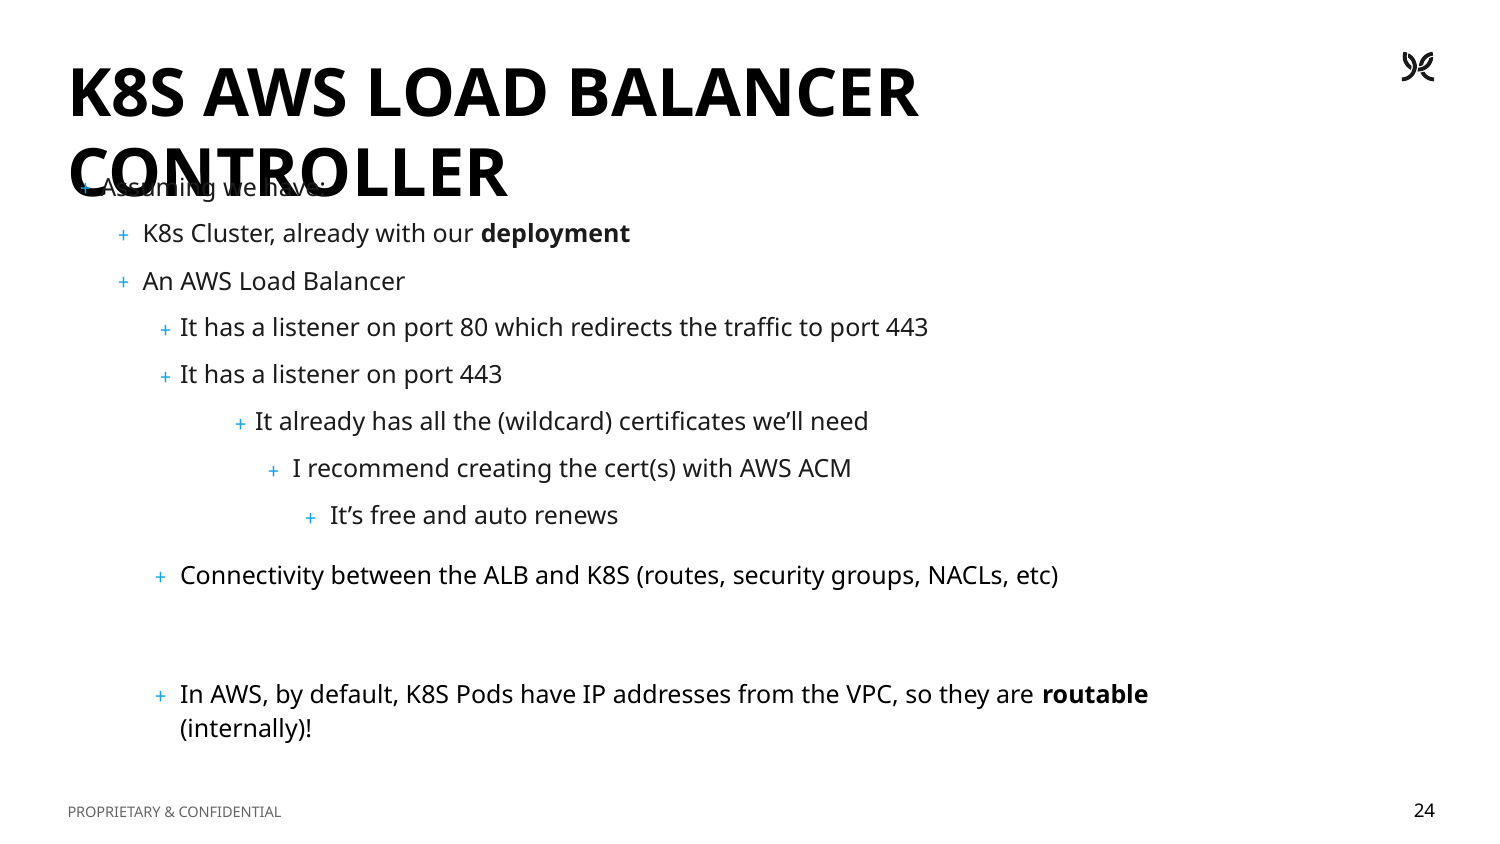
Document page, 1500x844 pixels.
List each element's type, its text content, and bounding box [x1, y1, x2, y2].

picture [1400, 49, 1436, 84]
list Assuming we have: K8s Cluster, already with our deployment An AWS Load Balancer It has a listener on port 80 which redirects the traffic to port 443 It has a listener on port 443 It already has all the (wildcard) certificates we’ll need I recommend creating the cert(s) with AWS ACM It’s free and auto renews Connectivity between the ALB and K8S (routes, security groups, NACLs, etc) In AWS, by default, K8S Pods have IP addresses from the VPC, so they are routable (internally)! [67, 166, 1248, 658]
slide_number 24 [1345, 566, 1436, 844]
title K8S AWS LOAD BALANCER CONTROLLER [67, 49, 1335, 180]
